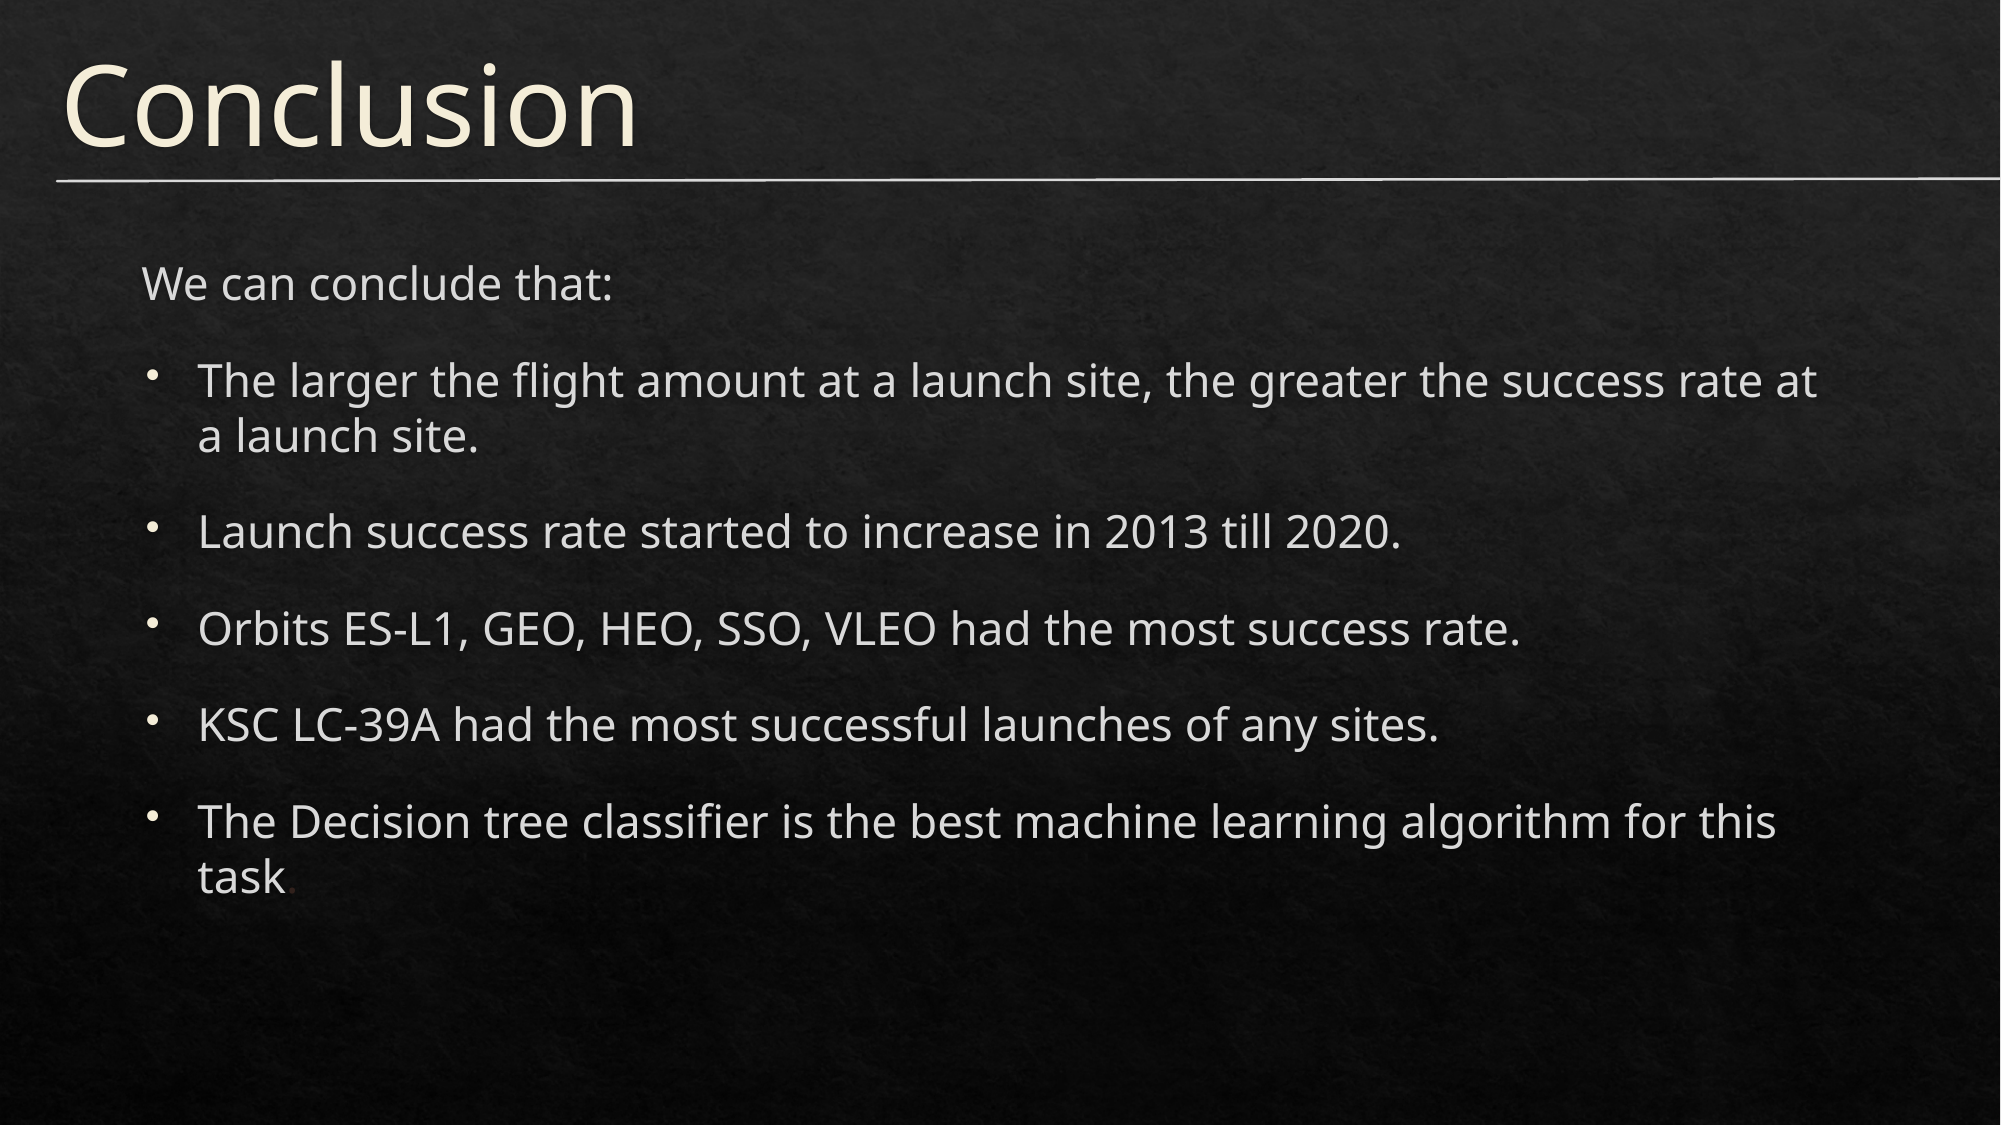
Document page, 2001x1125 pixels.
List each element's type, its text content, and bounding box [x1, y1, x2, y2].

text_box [56, 178, 2000, 182]
text_box We can conclude that: The larger the flight amount at a launch site, the greater the success rate at a launch site. Launch success rate started to increase in 2013 till 2020. Orbits ES-L1, GEO, HEO, SSO, VLEO had the most success rate. KSC LC-39A had the most successful launches of any sites. The Decision tree classifier is the best machine learning algorithm for this task. [126, 247, 1852, 989]
title Conclusion [0, 31, 845, 179]
